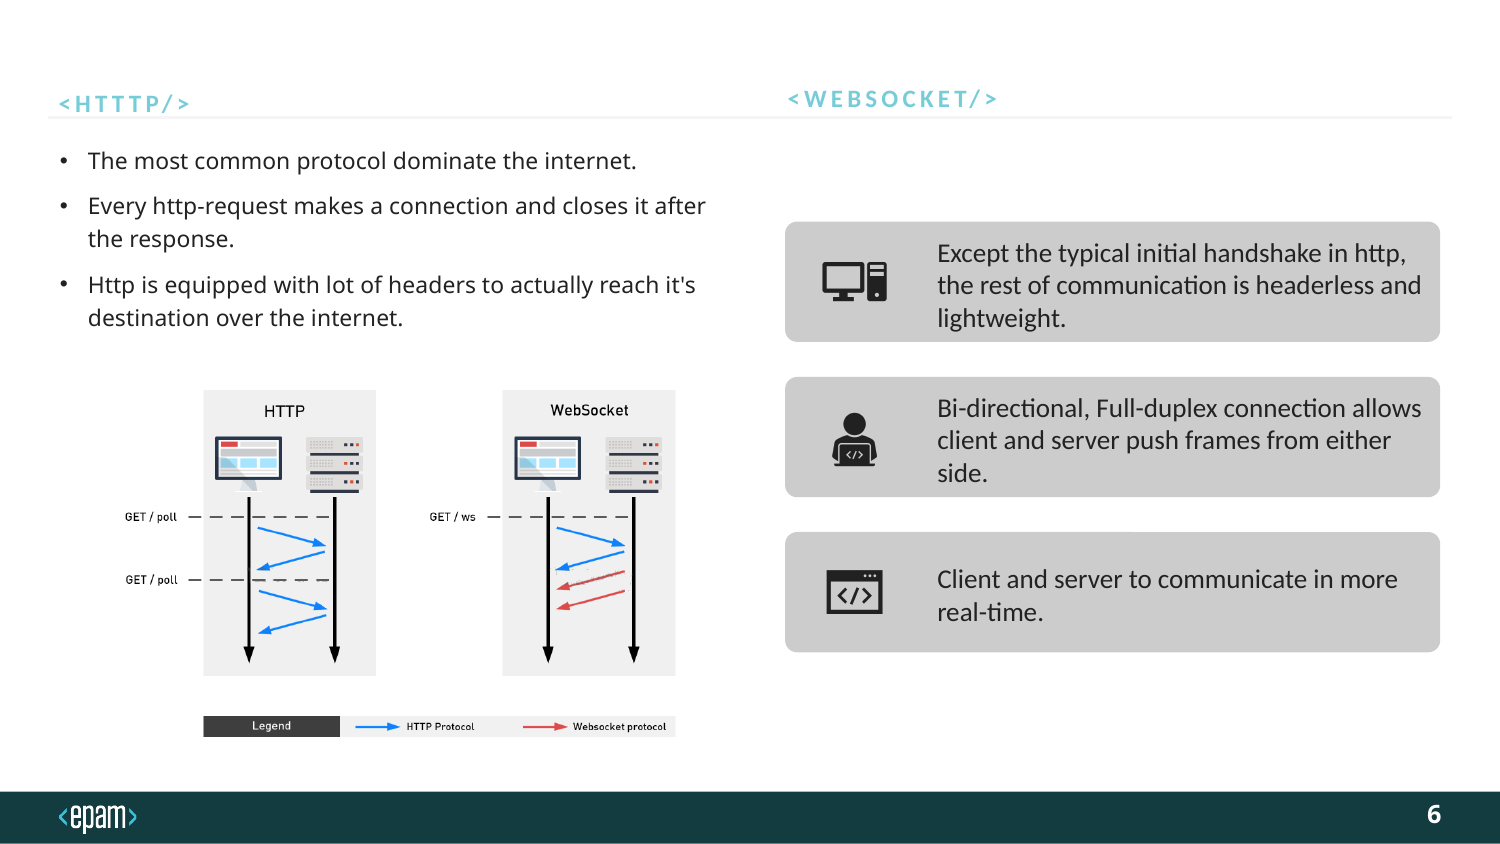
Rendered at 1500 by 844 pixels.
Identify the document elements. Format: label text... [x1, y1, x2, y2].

list <WebSocket/> [787, 80, 1443, 137]
picture [107, 351, 696, 766]
list The most common protocol dominate the internet. Every http-request makes a connection and closes it after the response. Http is equipped with lot of headers to actually reach it's destination over the internet. [59, 143, 714, 363]
slide_number 6 [1216, 791, 1442, 844]
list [785, 221, 1441, 657]
list <HTTTP/> [58, 85, 225, 142]
